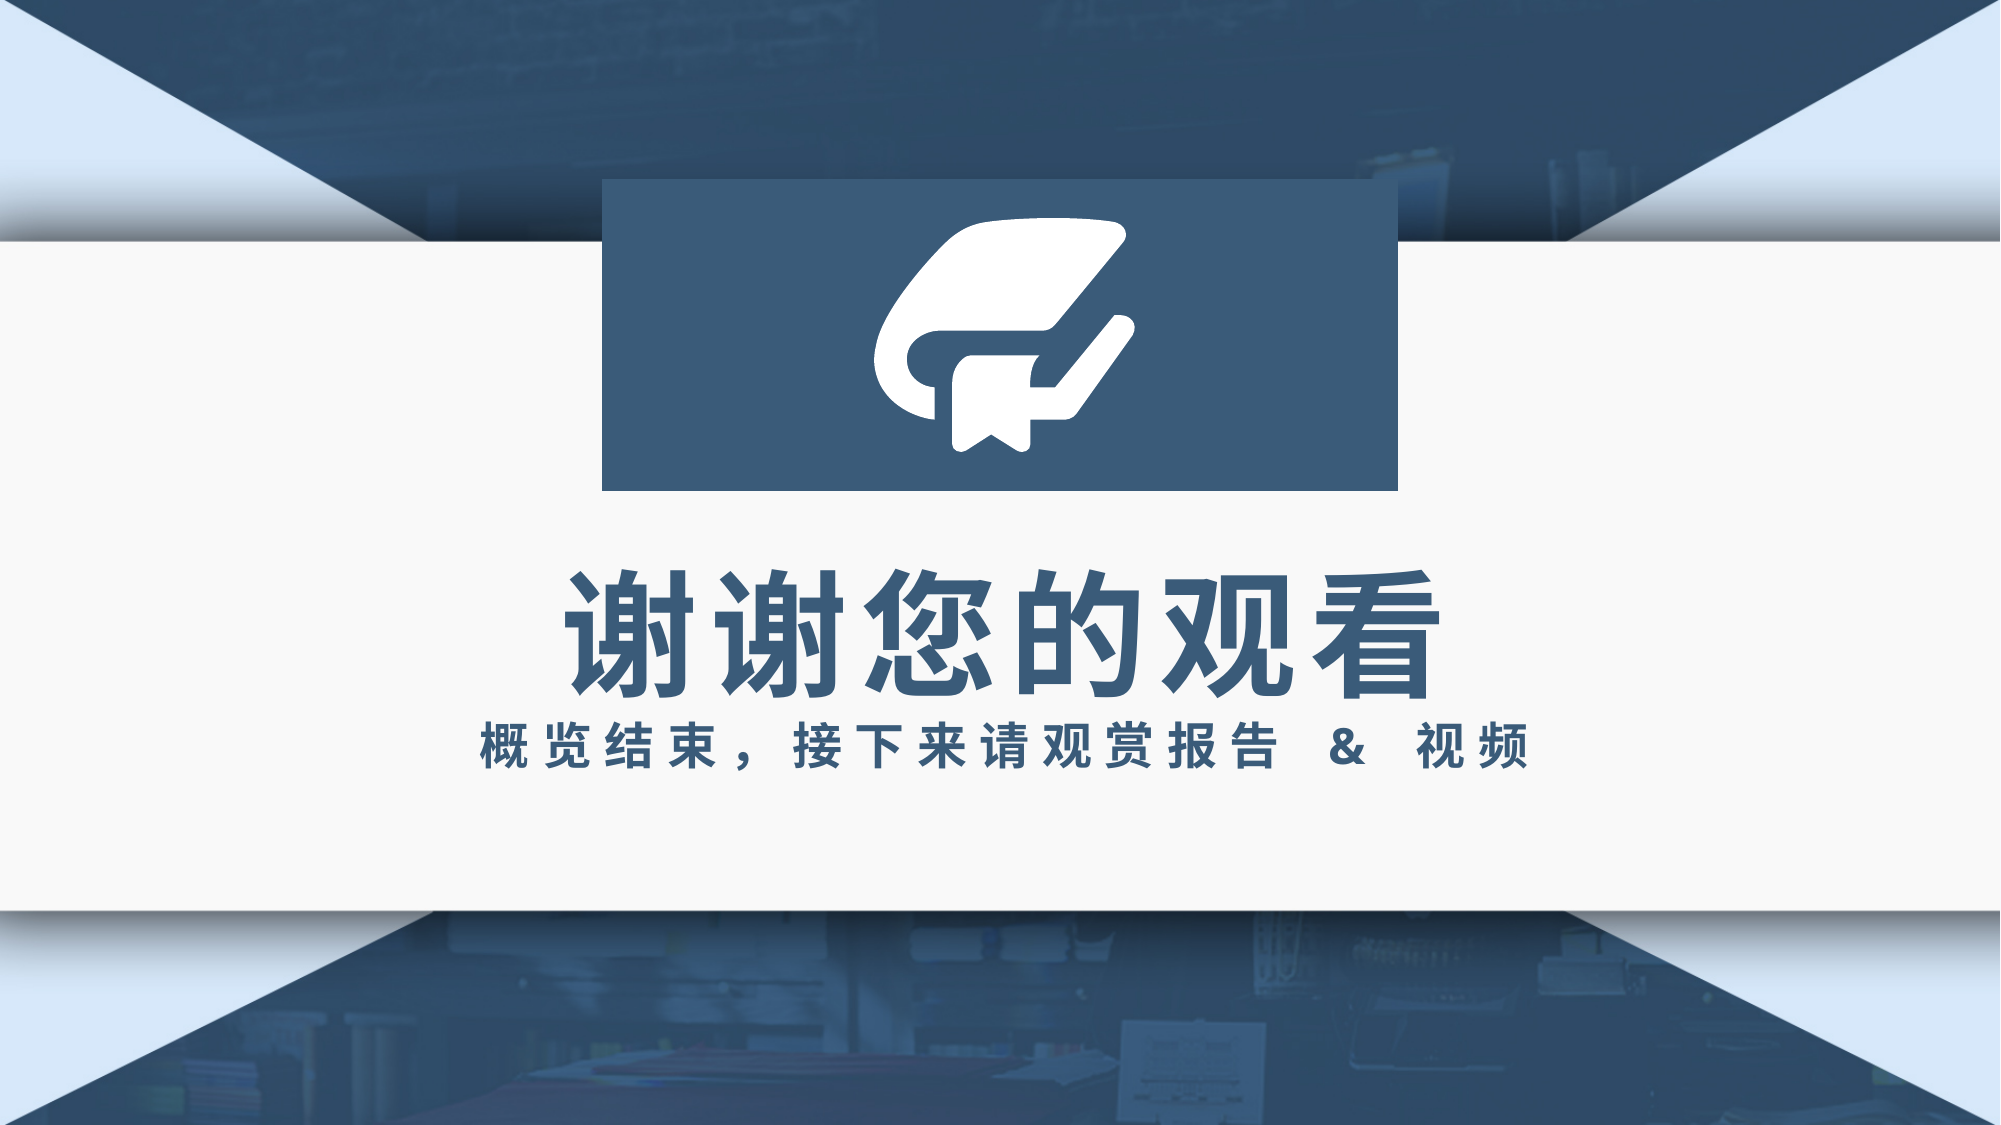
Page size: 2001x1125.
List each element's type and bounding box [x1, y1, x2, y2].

picture [0, 0, 2001, 1125]
text_box [601, 179, 1398, 491]
